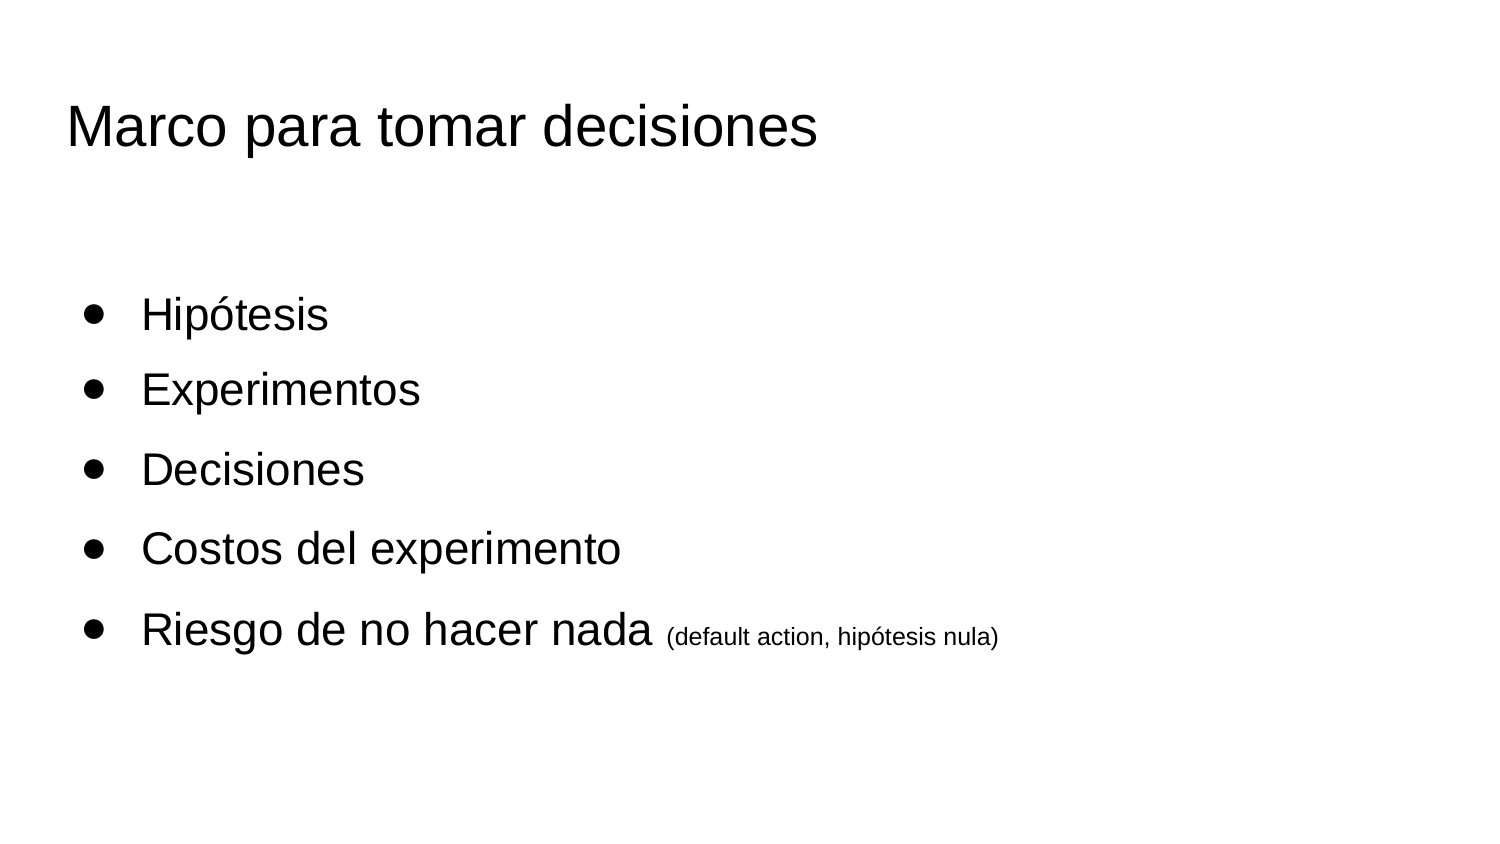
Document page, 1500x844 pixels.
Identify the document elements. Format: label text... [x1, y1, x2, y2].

title Marco para tomar decisiones [51, 72, 1449, 167]
list Hipótesis Experimentos Decisiones Costos del experimento Riesgo de no hacer nada (default action, hipótesis nula) [51, 189, 1449, 750]
